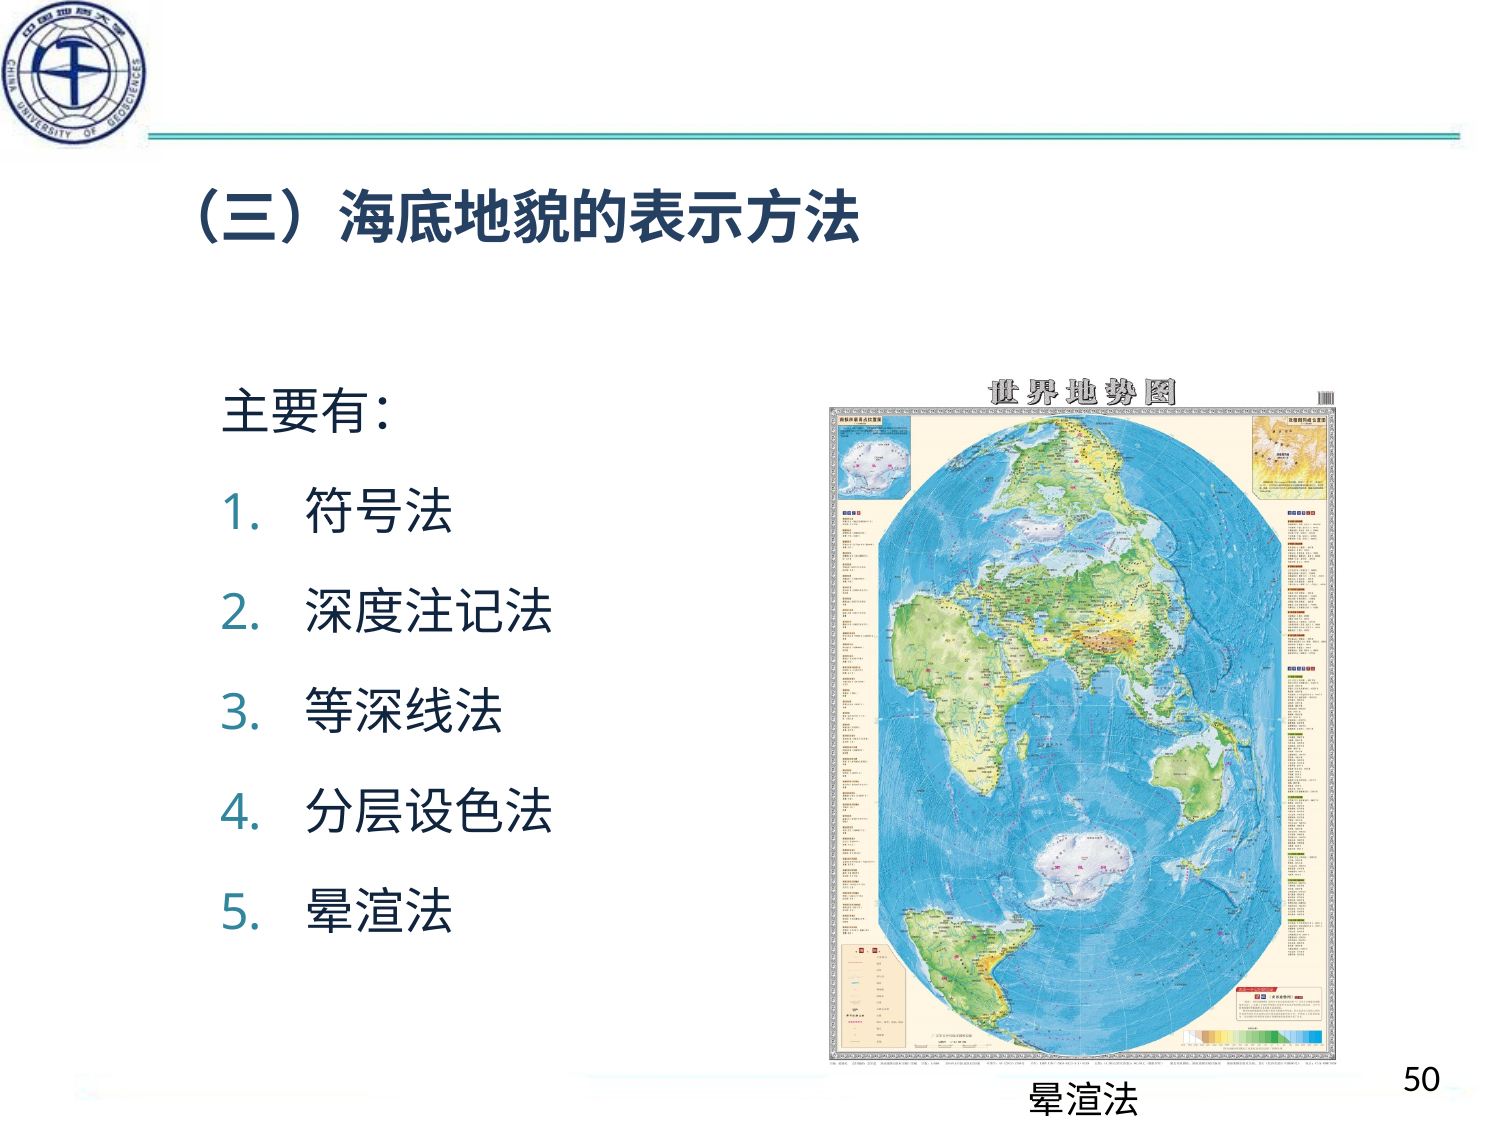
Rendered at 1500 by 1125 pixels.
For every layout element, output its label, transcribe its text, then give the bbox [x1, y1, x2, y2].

picture [0, 0, 1500, 1125]
picture [1426, 1083, 1435, 1089]
list （三）海底地貌的表示方法 主要有： 符号法 深度注记法 等深线法 分层设色法 晕渲法 [147, 172, 1459, 1083]
text_box 晕渲法 [1012, 1077, 1156, 1125]
picture [827, 375, 1341, 1069]
